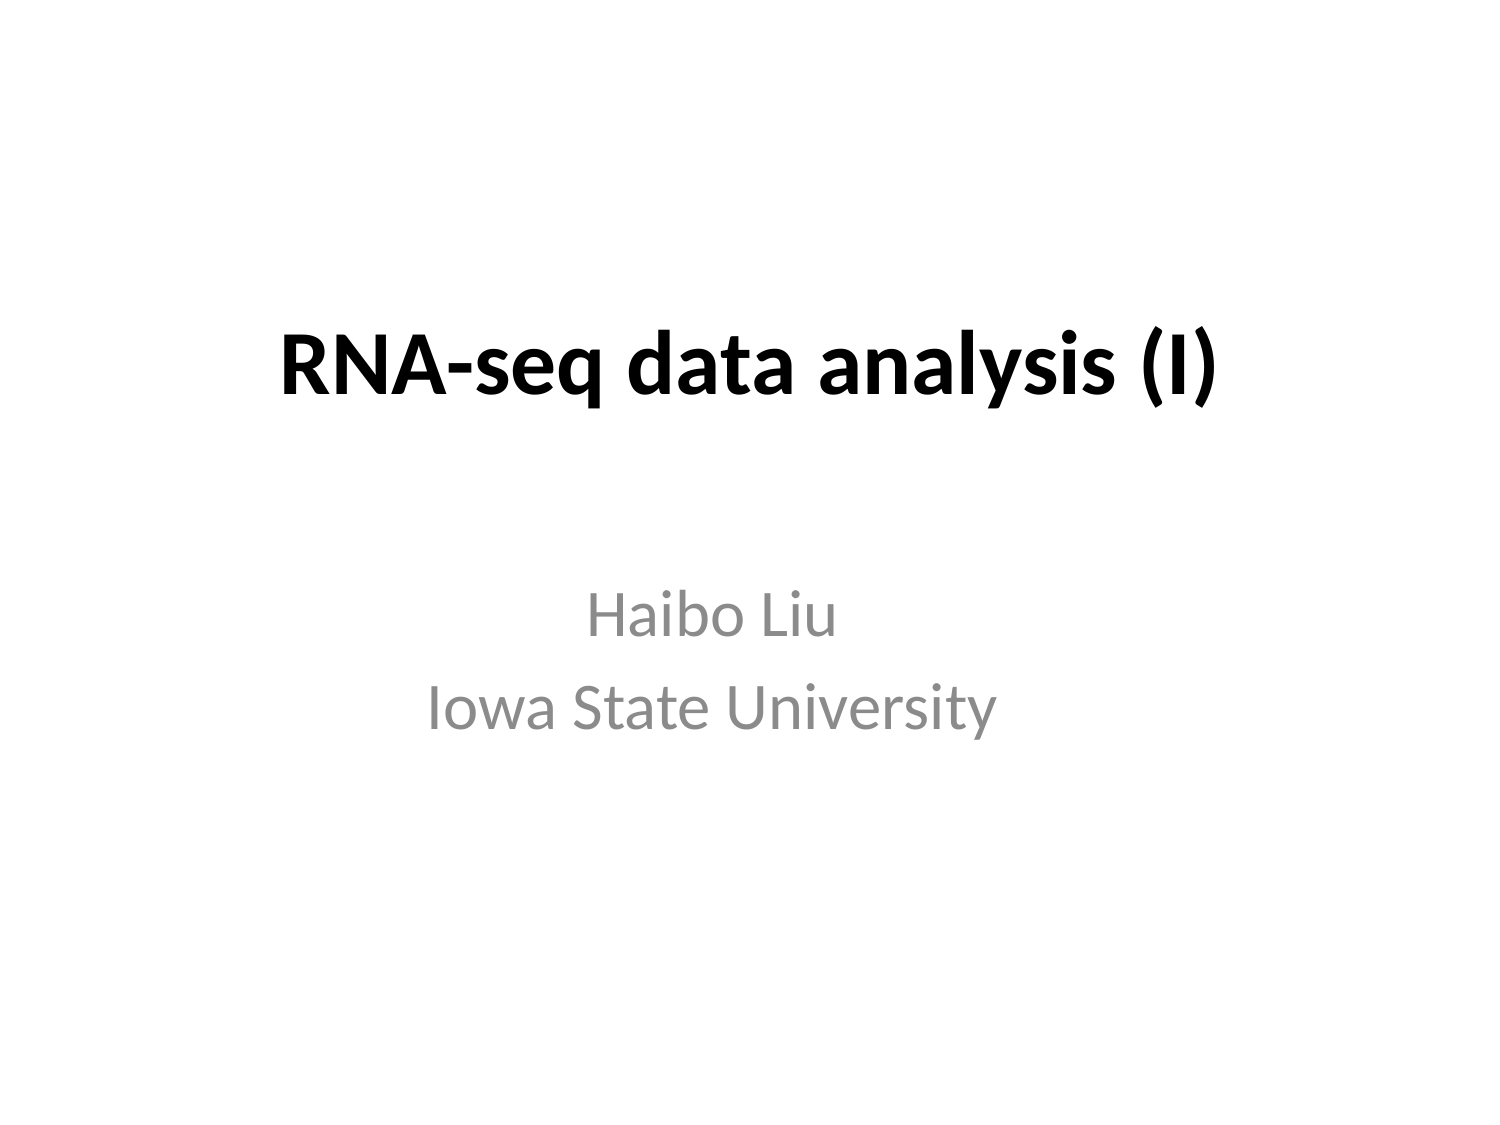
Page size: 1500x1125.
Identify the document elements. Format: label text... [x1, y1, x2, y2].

subtitle Haibo Liu Iowa State University [187, 562, 1238, 850]
title RNA-seq data analysis (I) [112, 237, 1388, 479]
